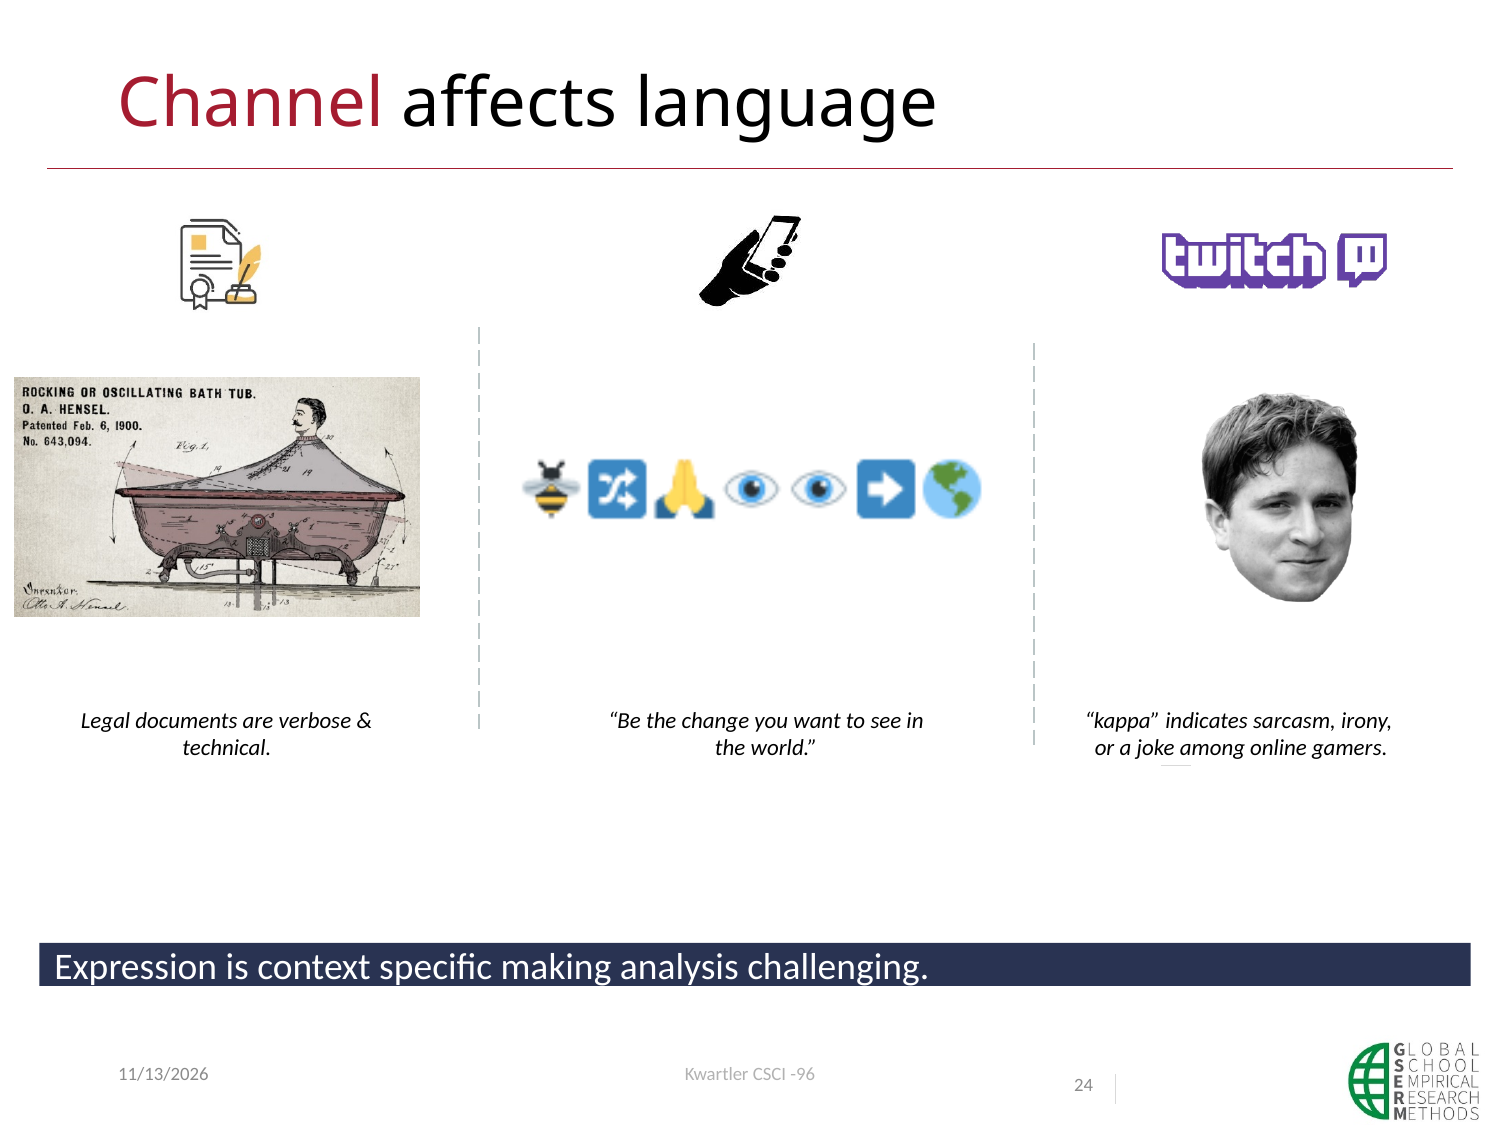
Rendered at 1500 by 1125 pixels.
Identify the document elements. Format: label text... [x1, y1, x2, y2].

picture [14, 377, 420, 617]
text_box “Be the change you want to see in the world.” [587, 697, 945, 768]
picture [1151, 369, 1407, 625]
title Channel affects language [103, 59, 1397, 157]
text_box Expression is context specific making analysis challenging. [38, 942, 1472, 987]
slide_number 24 [1059, 1042, 1200, 1103]
text_box Legal documents are verbose & technical. [60, 697, 394, 768]
picture [1342, 1035, 1500, 1125]
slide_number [103, 1042, 441, 1103]
picture [518, 439, 995, 538]
footer Kwartler CSCI -96 [496, 1042, 1004, 1103]
picture [158, 202, 275, 319]
text_box “kappa” indicates sarcasm, irony, or a joke among online gamers. [1059, 697, 1424, 768]
picture [1160, 231, 1388, 290]
picture [686, 197, 814, 324]
